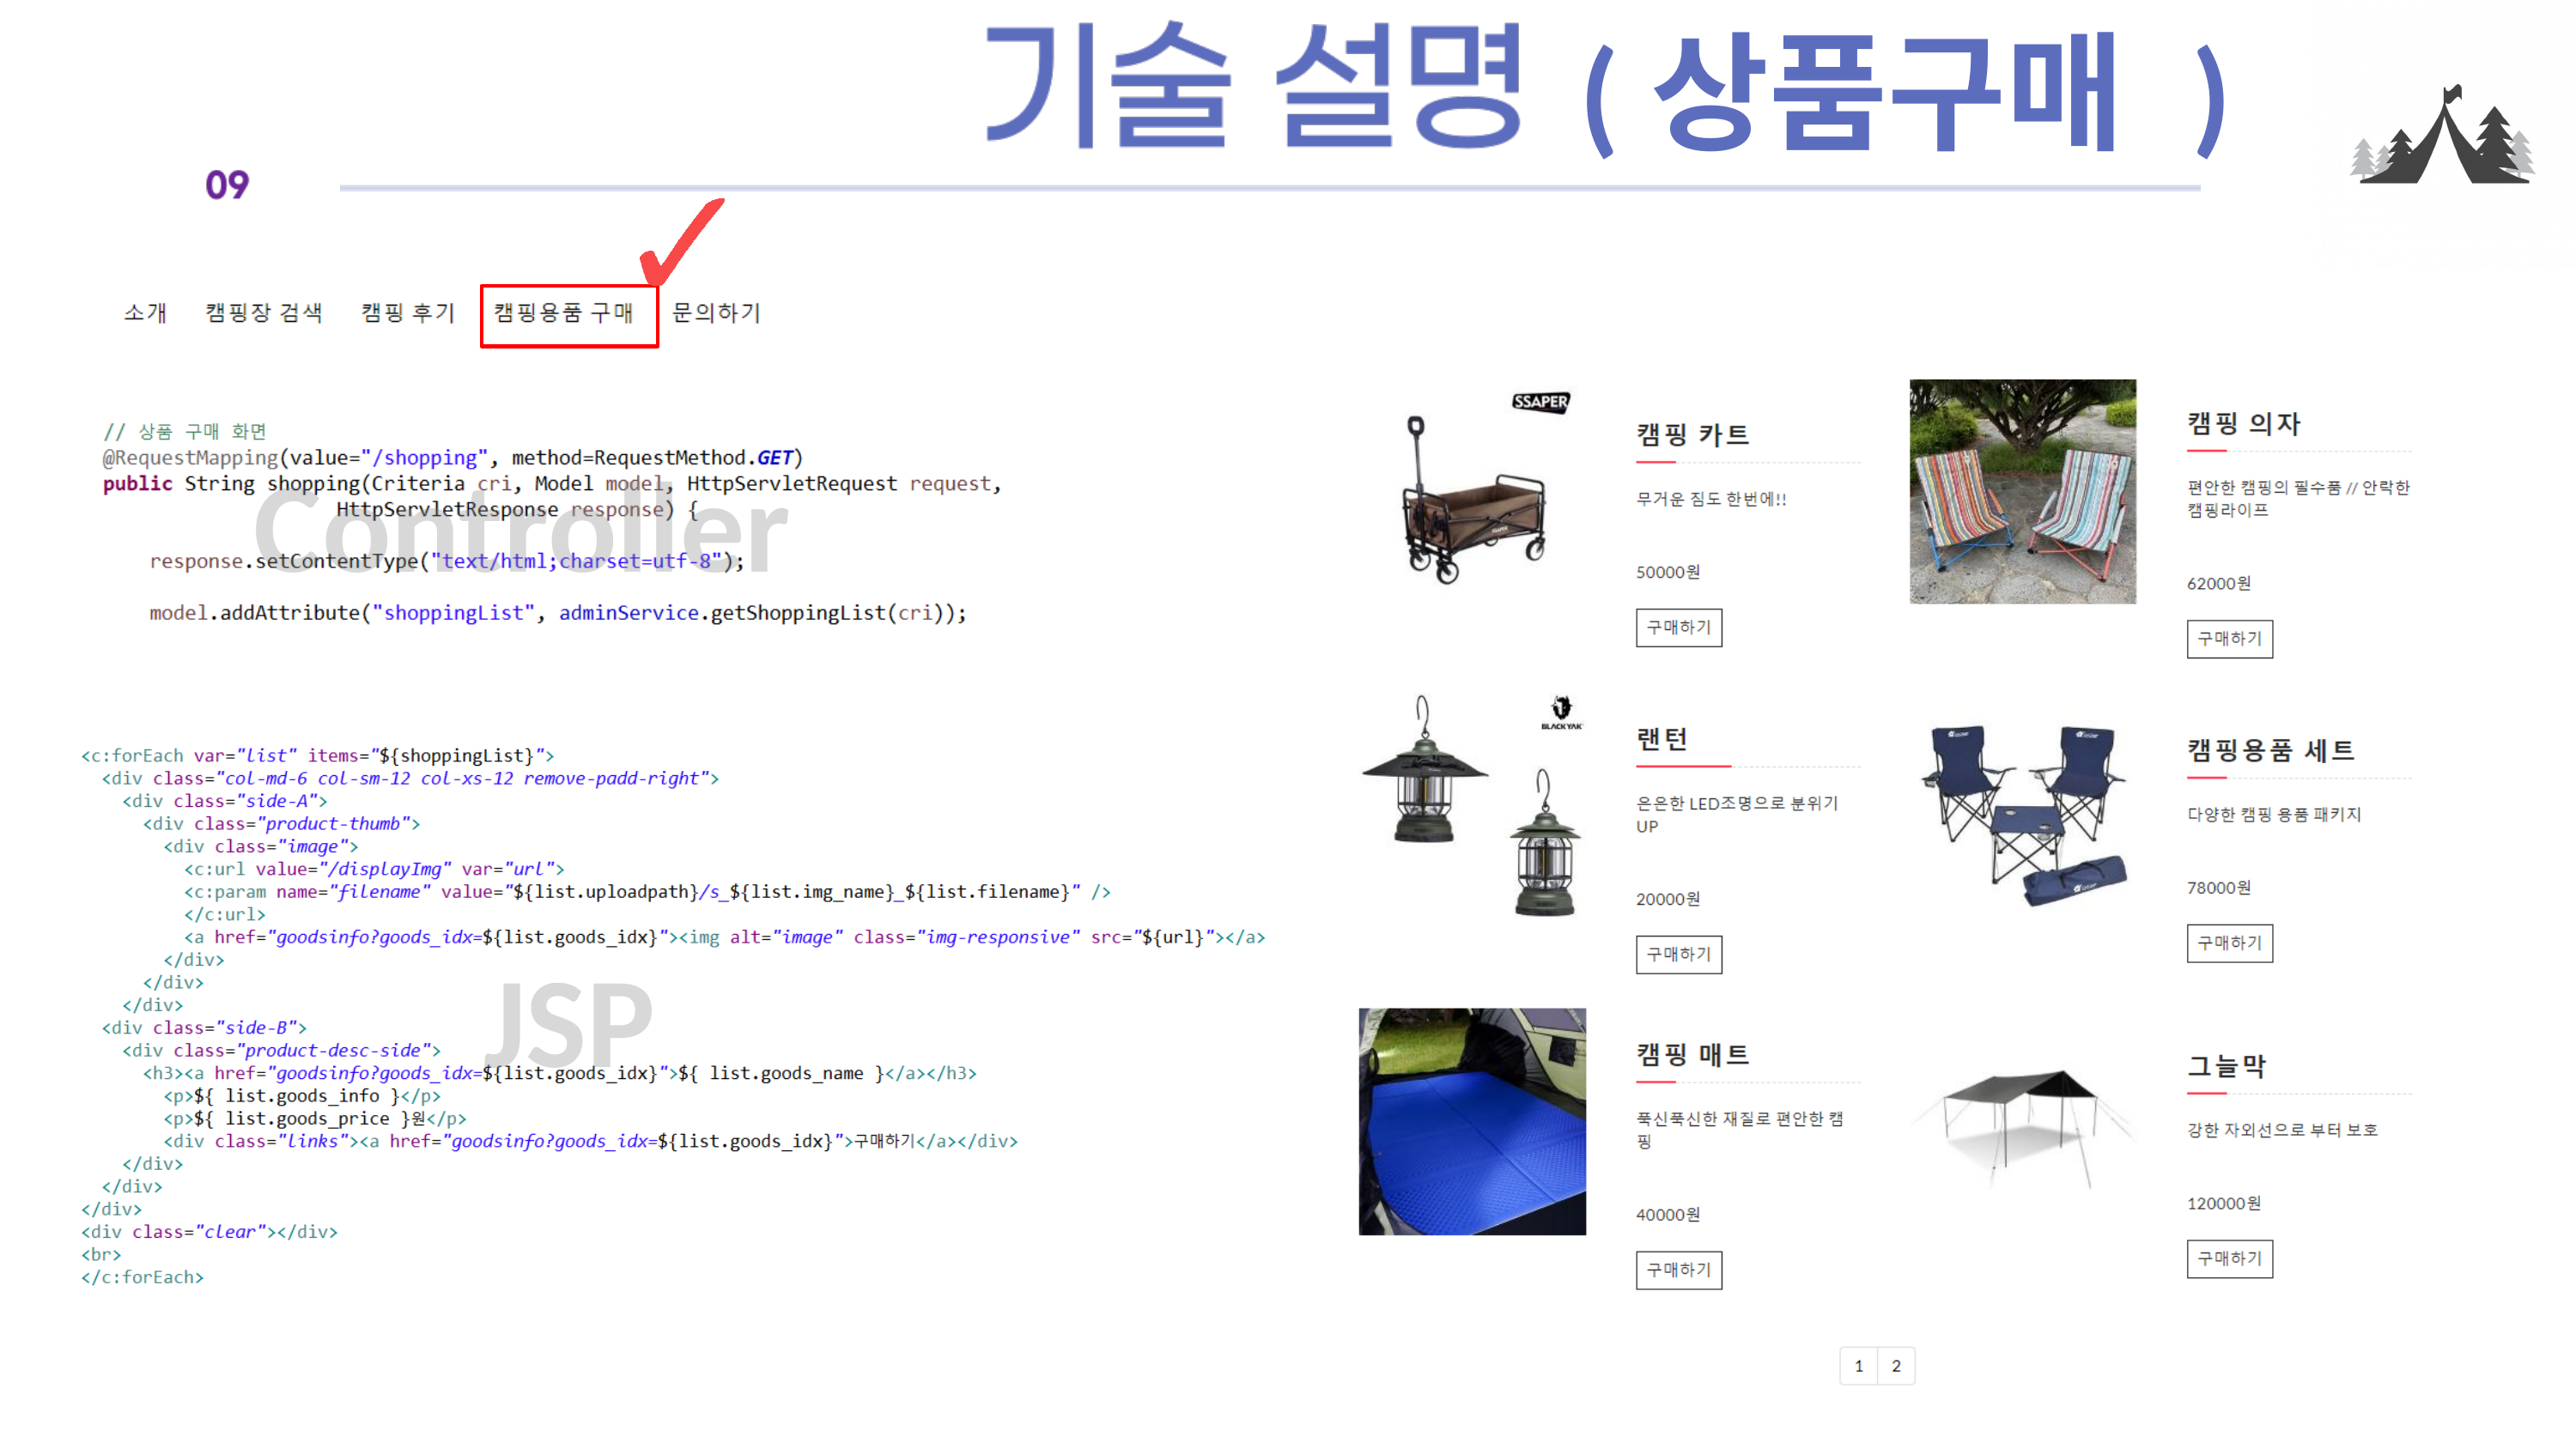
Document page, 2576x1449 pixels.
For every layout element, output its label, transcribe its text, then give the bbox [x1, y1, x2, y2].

picture [2309, 0, 2576, 267]
picture [853, 0, 1586, 216]
picture [1321, 379, 2468, 1404]
picture [55, 744, 1275, 1288]
picture [199, 160, 265, 228]
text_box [1589, 180, 2202, 197]
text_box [340, 180, 848, 197]
picture [94, 197, 791, 349]
picture [95, 413, 1024, 639]
text_box (상품구매 ) [1589, 5, 2245, 173]
